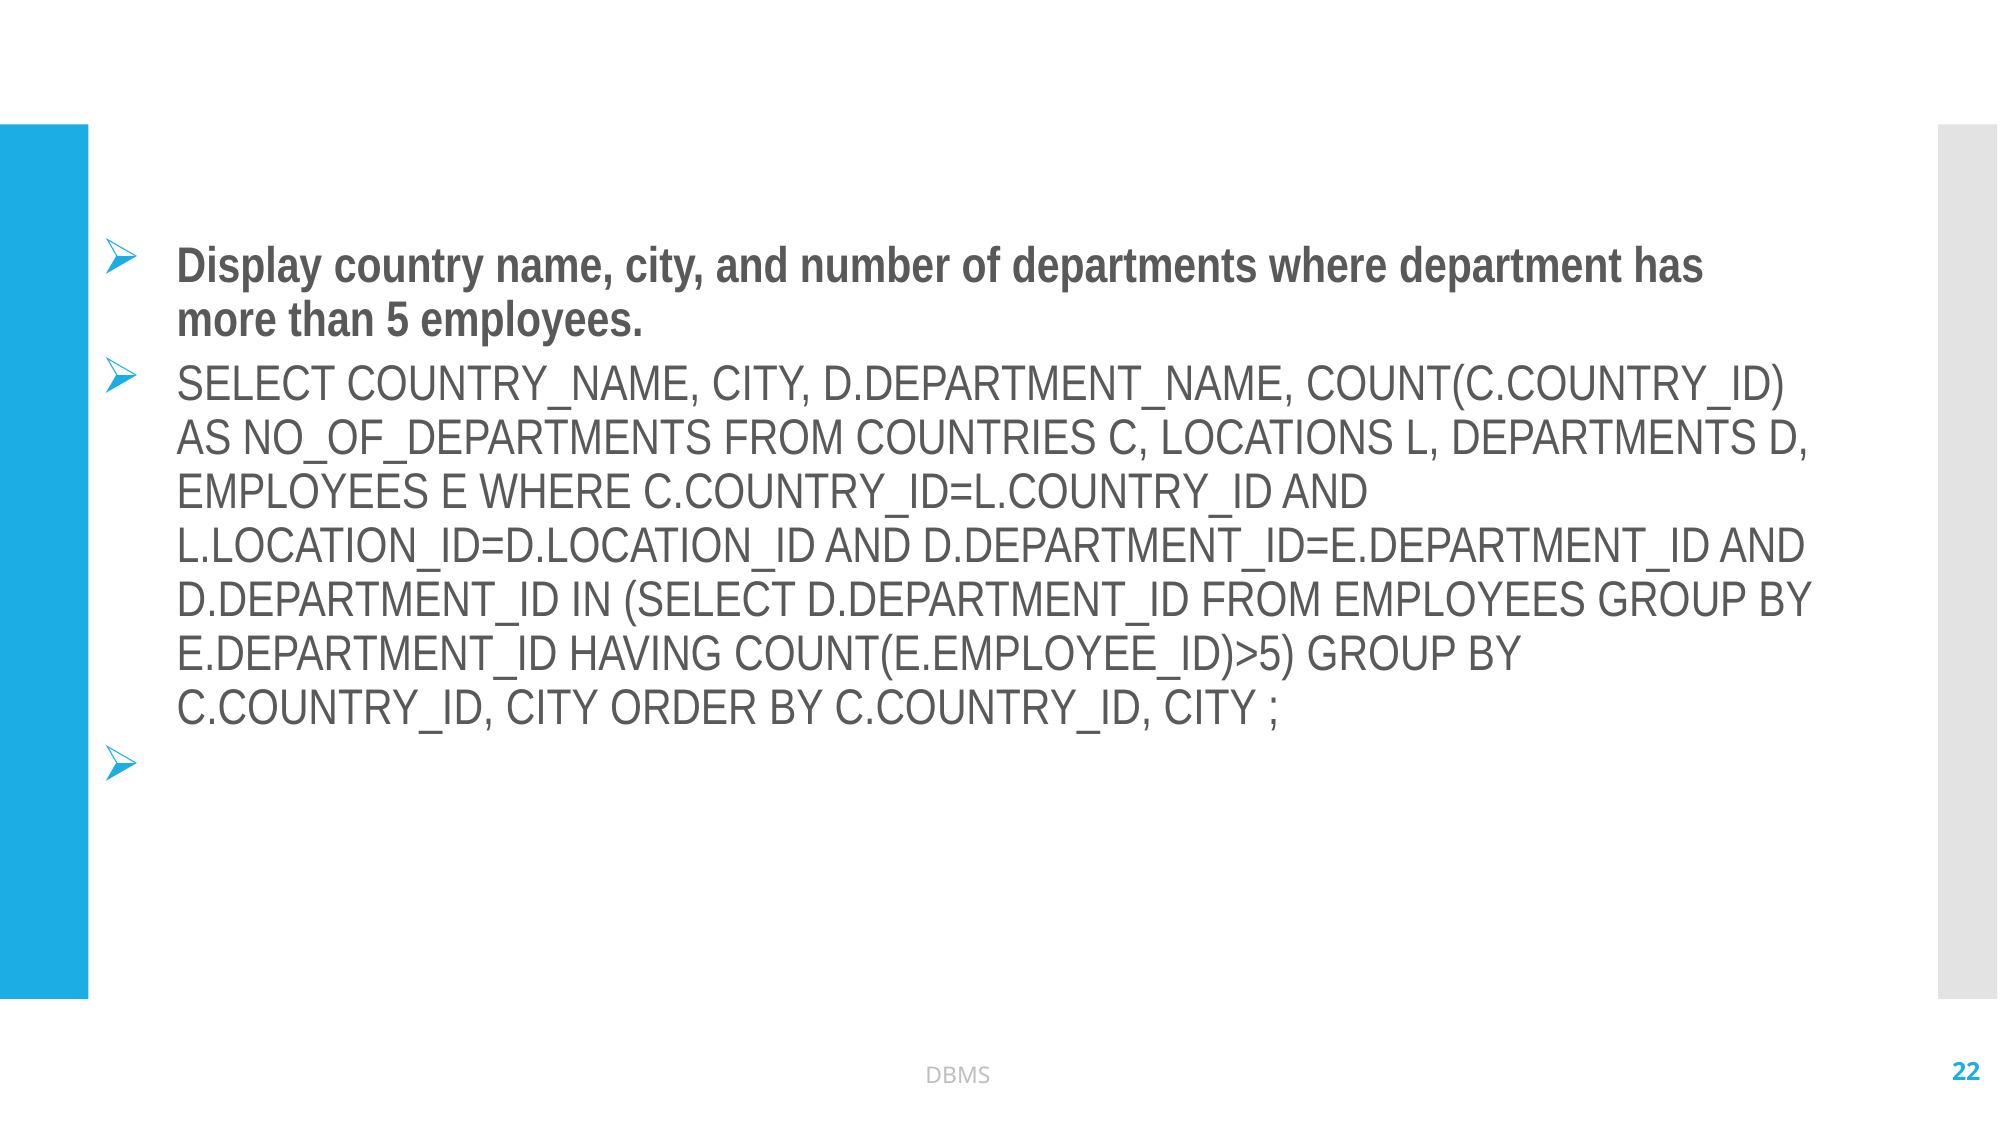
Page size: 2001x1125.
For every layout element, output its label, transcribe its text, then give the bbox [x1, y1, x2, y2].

list Display country name, city, and number of departments where department has more than 5 employees. SELECT COUNTRY_NAME, CITY, D.DEPARTMENT_NAME, COUNT(C.COUNTRY_ID) AS NO_OF_DEPARTMENTS FROM COUNTRIES C, LOCATIONS L, DEPARTMENTS D, EMPLOYEES E WHERE C.COUNTRY_ID=L.COUNTRY_ID AND L.LOCATION_ID=D.LOCATION_ID AND D.DEPARTMENT_ID=E.DEPARTMENT_ID AND D.DEPARTMENT_ID IN (SELECT D.DEPARTMENT_ID FROM EMPLOYEES GROUP BY E.DEPARTMENT_ID HAVING COUNT(E.EMPLOYEE_ID)>5) GROUP BY C.COUNTRY_ID, CITY ORDER BY C.COUNTRY_ID, CITY ; [86, 231, 1830, 1036]
slide_number 22 [1744, 1042, 1996, 1103]
footer DBMS [473, 1046, 1443, 1107]
